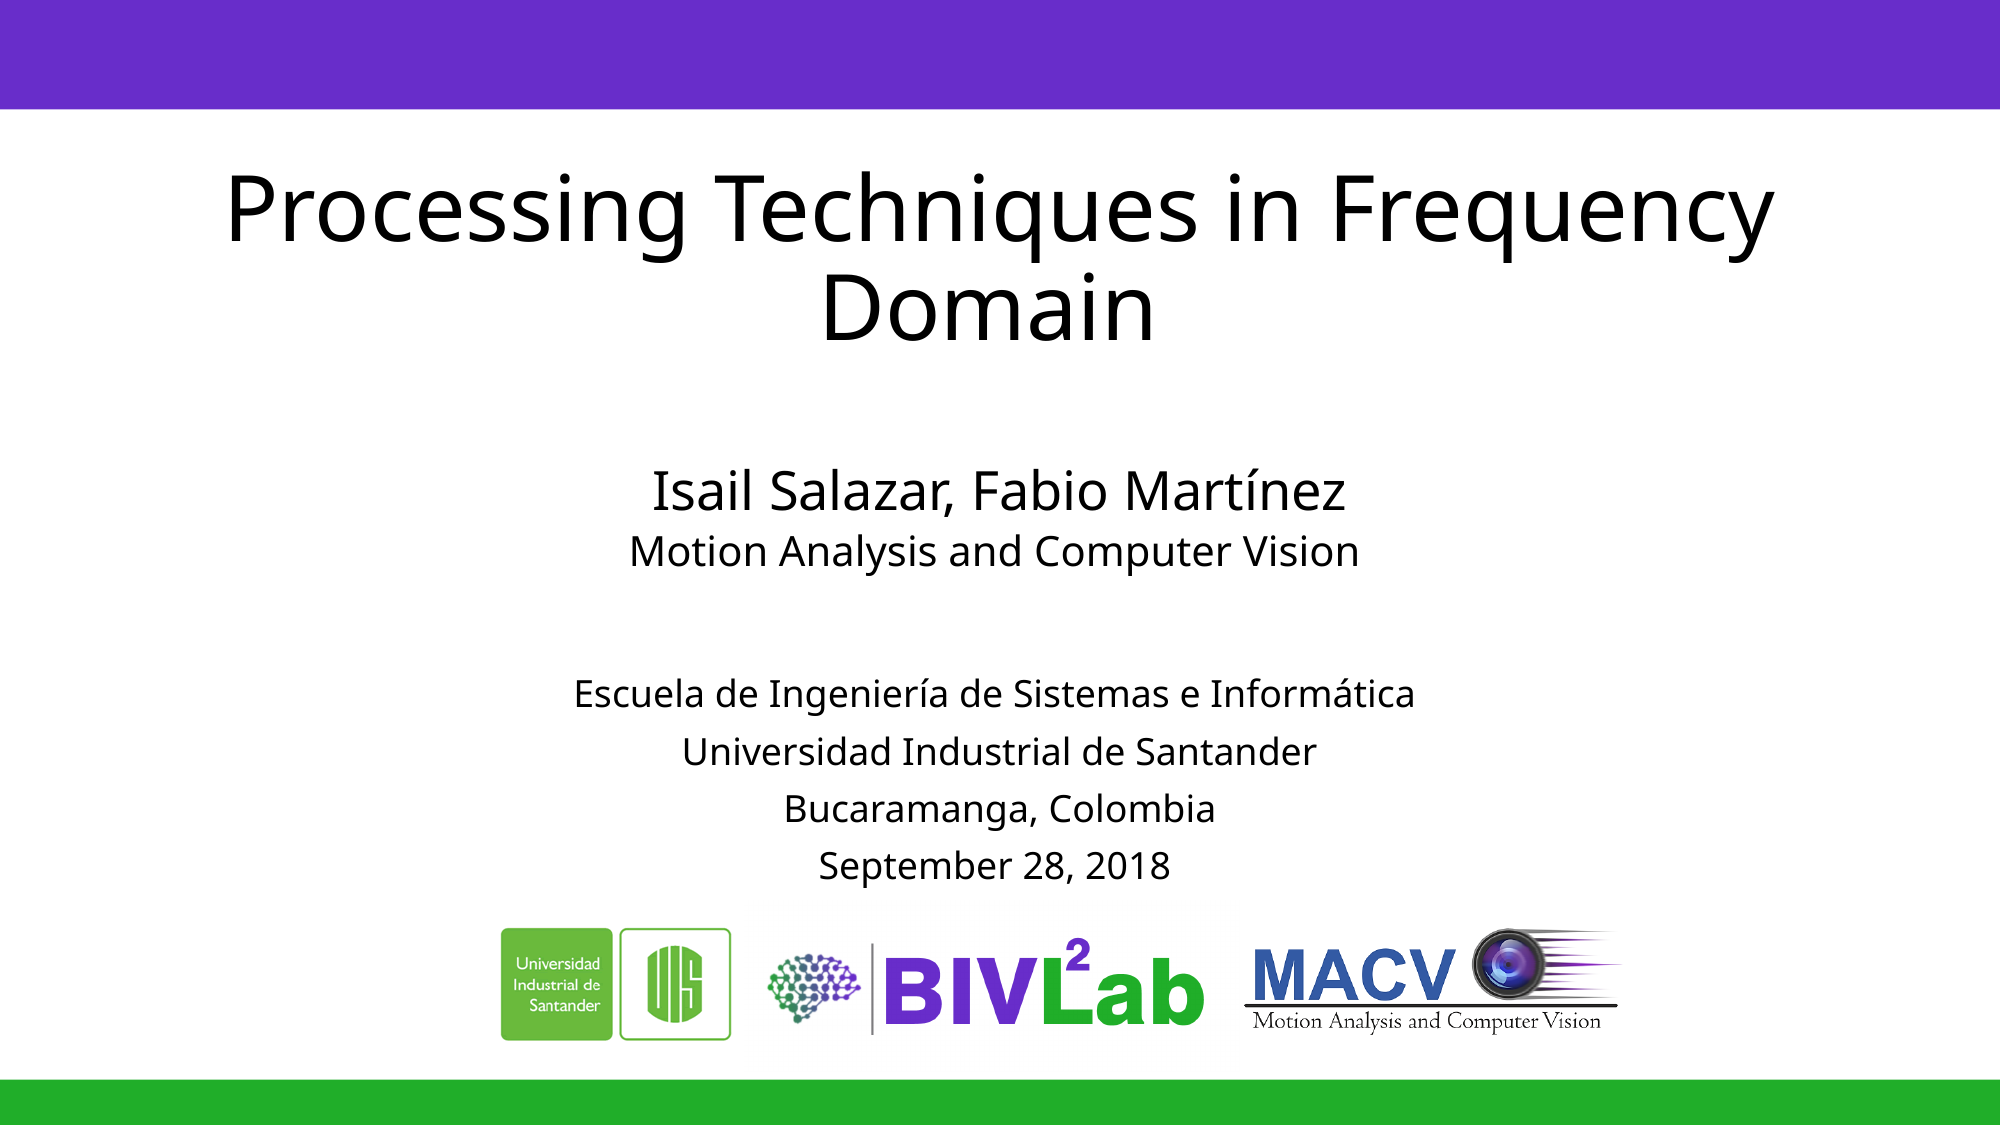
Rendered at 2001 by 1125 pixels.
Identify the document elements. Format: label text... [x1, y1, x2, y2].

text_box Motion Analysis and Computer Vision [500, 517, 1500, 583]
title Processing Techniques in Frequency Domain [136, 138, 1864, 478]
picture [1244, 928, 1624, 1035]
text_box Escuela de Ingeniería de Sistemas e Informática Universidad Industrial de Santander Bucaramanga, Colombia September 28, 2018 [136, 662, 1864, 953]
text_box [0, 0, 2000, 110]
picture [499, 925, 736, 1047]
text_box [0, 1079, 2000, 1125]
subtitle Isail Salazar, Fabio Martínez [249, 456, 1750, 530]
picture [744, 900, 1240, 1072]
